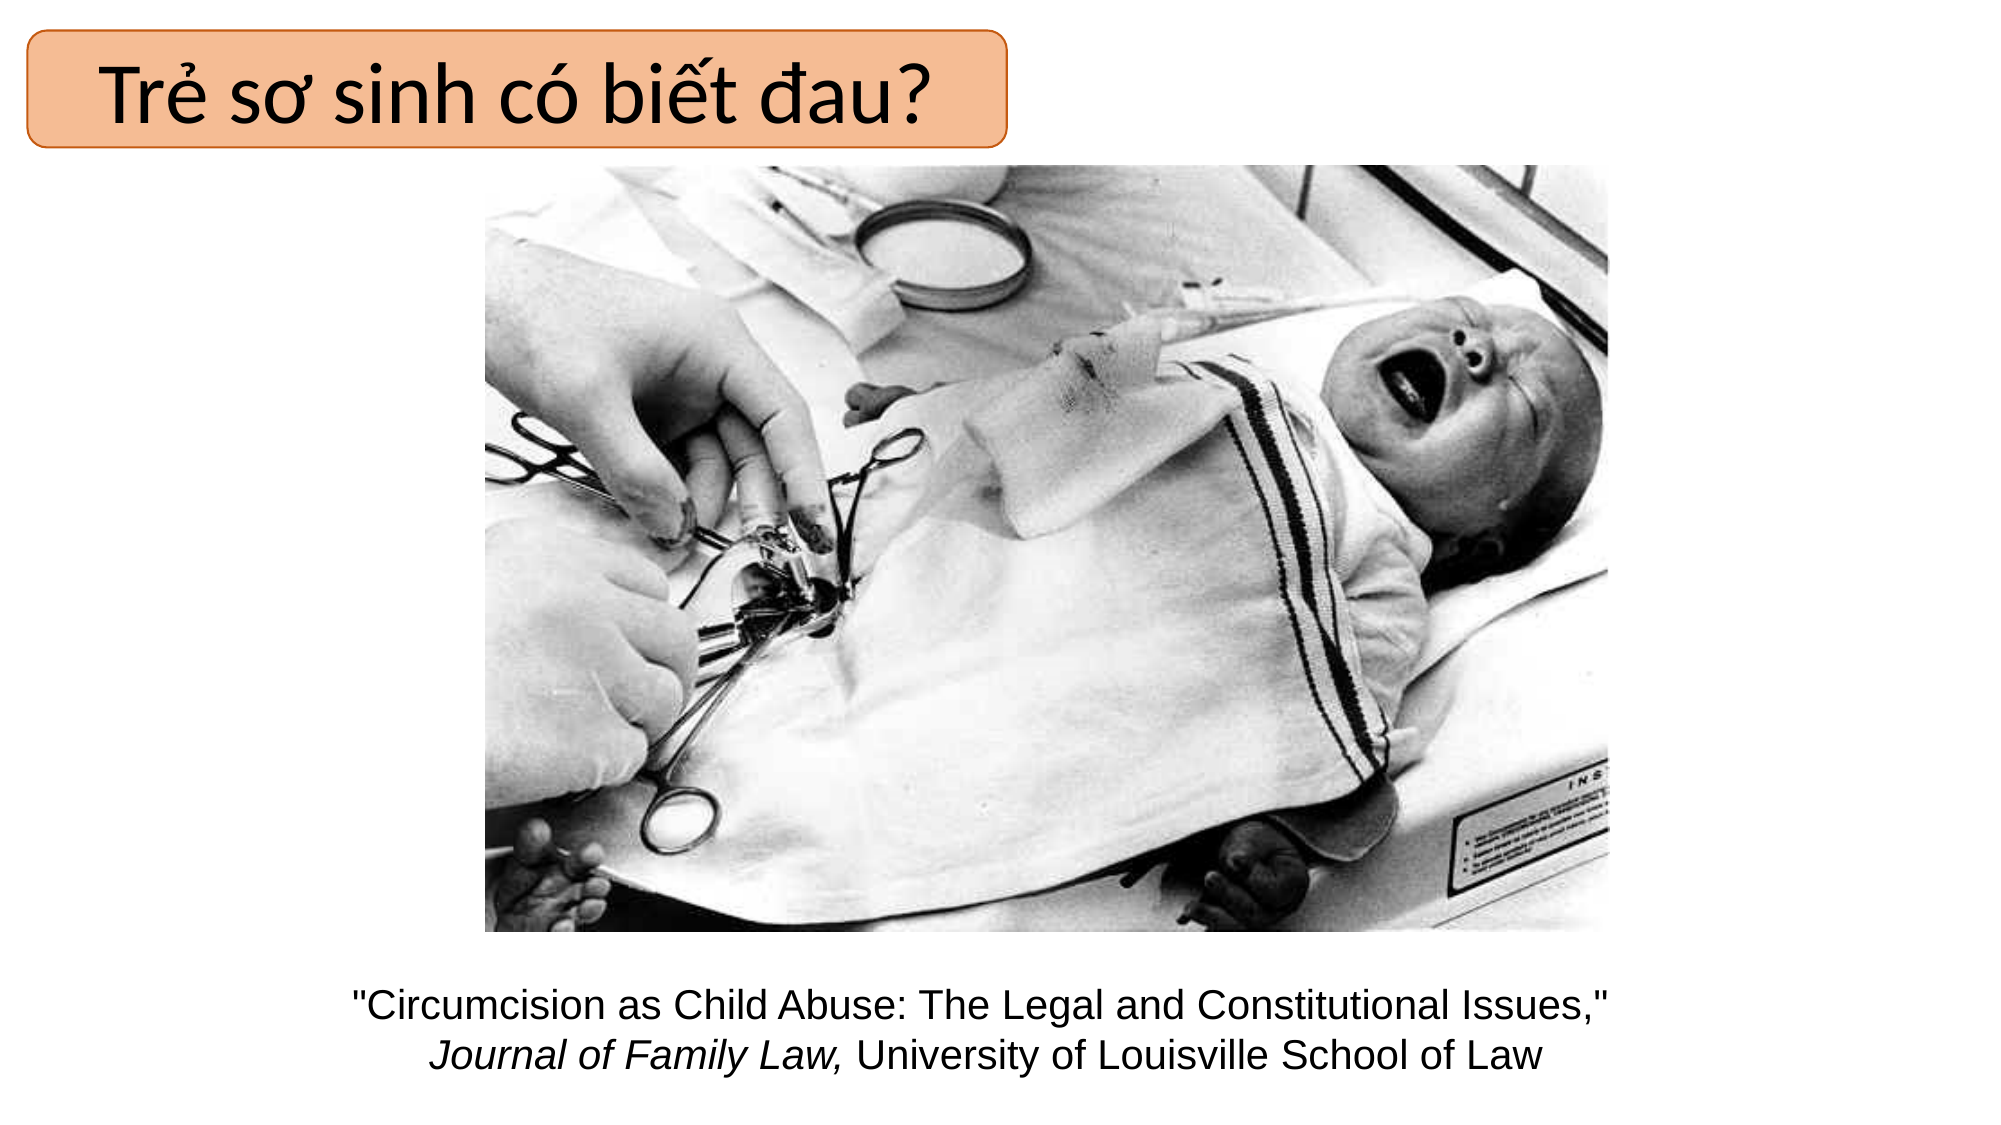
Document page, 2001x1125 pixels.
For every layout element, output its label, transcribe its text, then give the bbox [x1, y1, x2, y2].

picture [485, 165, 1610, 932]
text_box "Circumcision as Child Abuse: The Legal and Constitutional Issues," Journal of Family Law, University of Louisville School of Law [337, 970, 1636, 1086]
text_box Trẻ sơ sinh có biết đau? [26, 29, 1008, 149]
